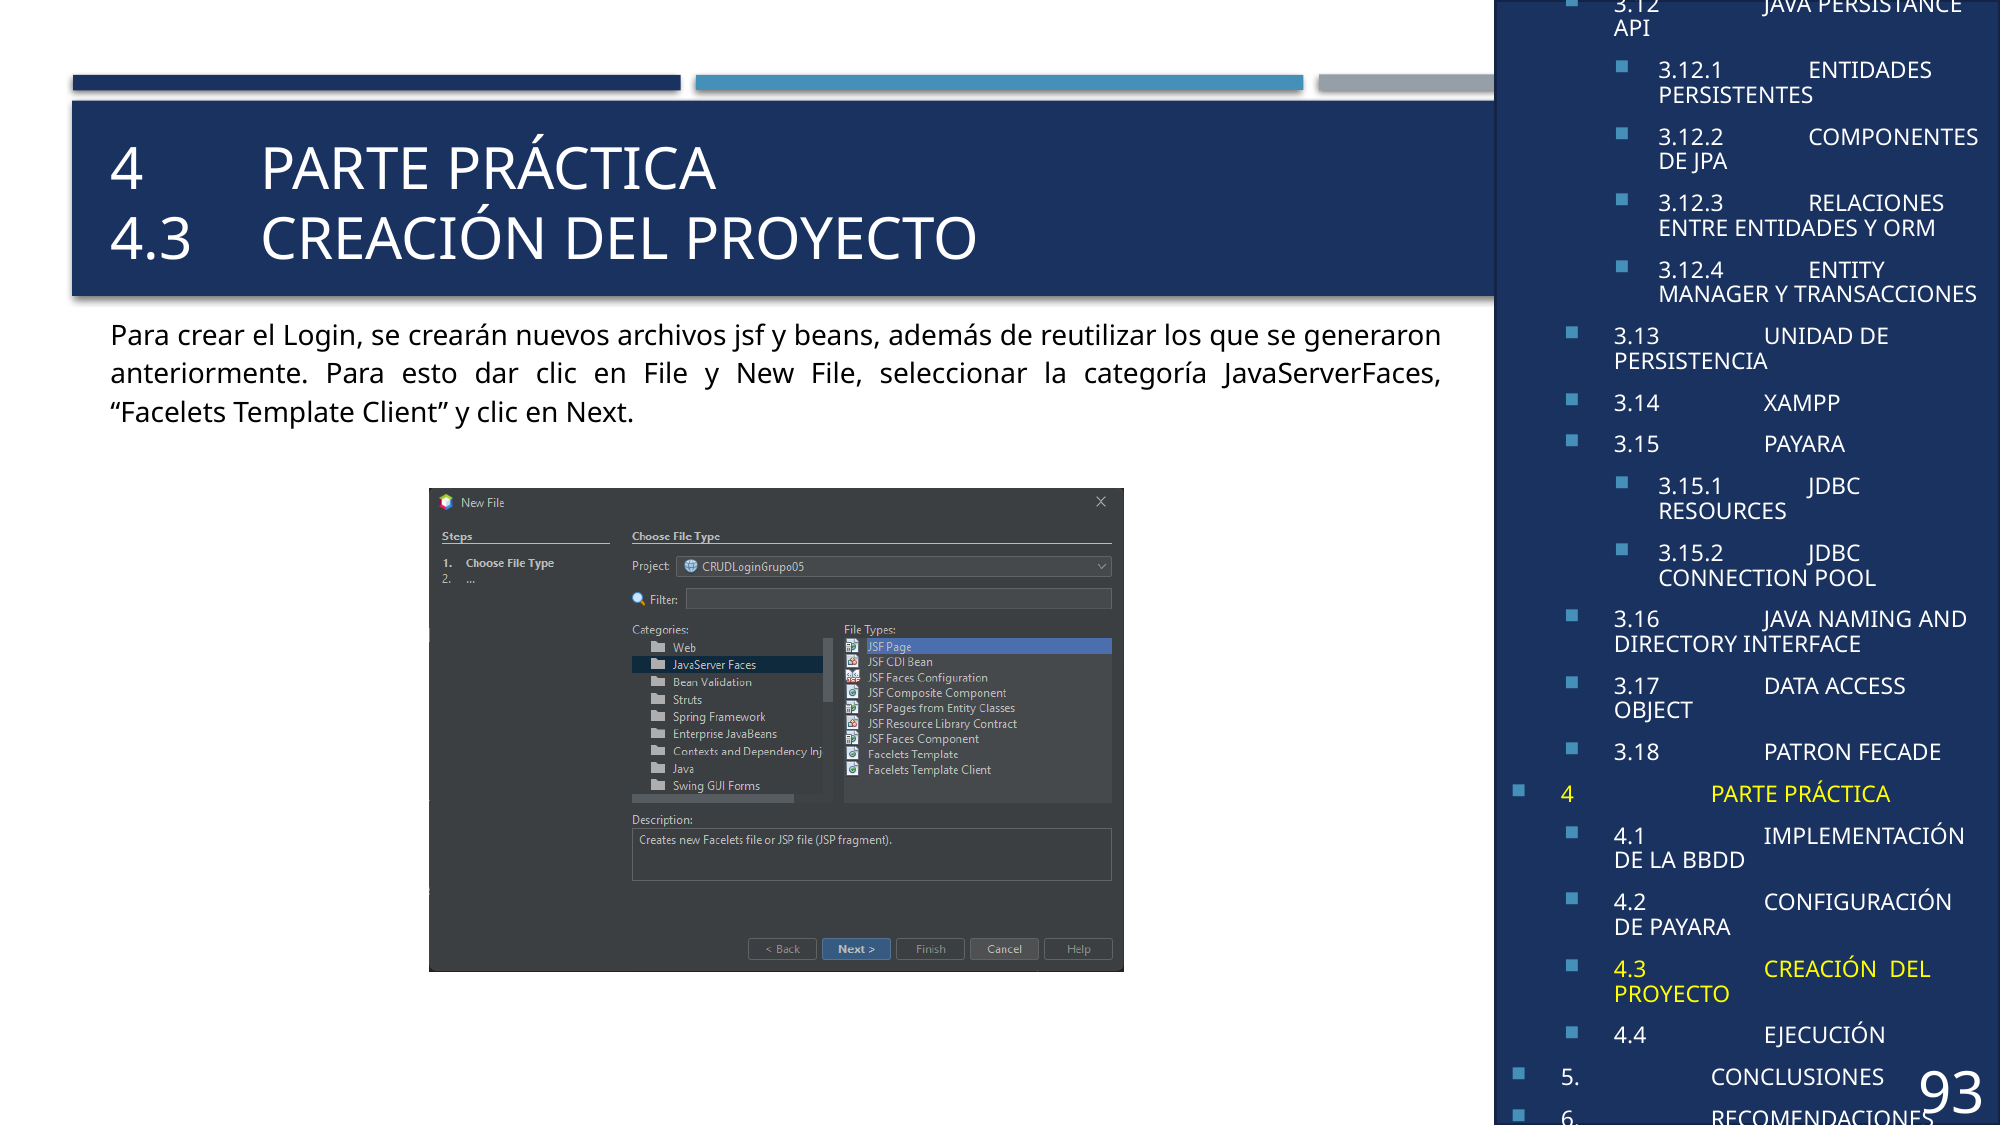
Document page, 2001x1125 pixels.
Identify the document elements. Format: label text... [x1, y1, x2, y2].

list Para crear el Login, se crearán nuevos archivos jsf y beans, además de reutilizar los que se generaron anteriormente. Para esto dar clic en File y New File, seleccionar la categoría JavaServerFaces, “Facelets Template Client” y clic en Next. [95, 303, 1459, 437]
picture [429, 487, 1125, 972]
slide_number 93 [1827, 1065, 2000, 1125]
text_box 3.12 JAVA PERSISTANCE API 3.12.1 ENTIDADES PERSISTENTES 3.12.2 COMPONENTES DE JPA 3.12.3 RELACIONES ENTRE ENTIDADES Y ORM 3.12.4 ENTITY MANAGER Y TRANSACCIONES 3.13 UNIDAD DE PERSISTENCIA 3.14 XAMPP 3.15 PAYARA 3.15.1 JDBC RESOURCES 3.15.2 JDBC CONNECTION POOL 3.16 JAVA NAMING AND DIRECTORY INTERFACE 3.17 DATA ACCESS OBJECT 3.18 PATRON FECADE 4 PARTE PRÁCTICA 4.1 IMPLEMENTACIÓN DE LA BBDD 4.2 CONFIGURACIÓN DE PAYARA 4.3 CREACIÓN DEL PROYECTO 4.4 EJECUCIÓN 5. CONCLUSIONES 6. RECOMENDACIONES [1494, 0, 2000, 1125]
title 4 Parte práctica 4.3 CREACIÓN DEL PROYECTO [95, 112, 1494, 279]
